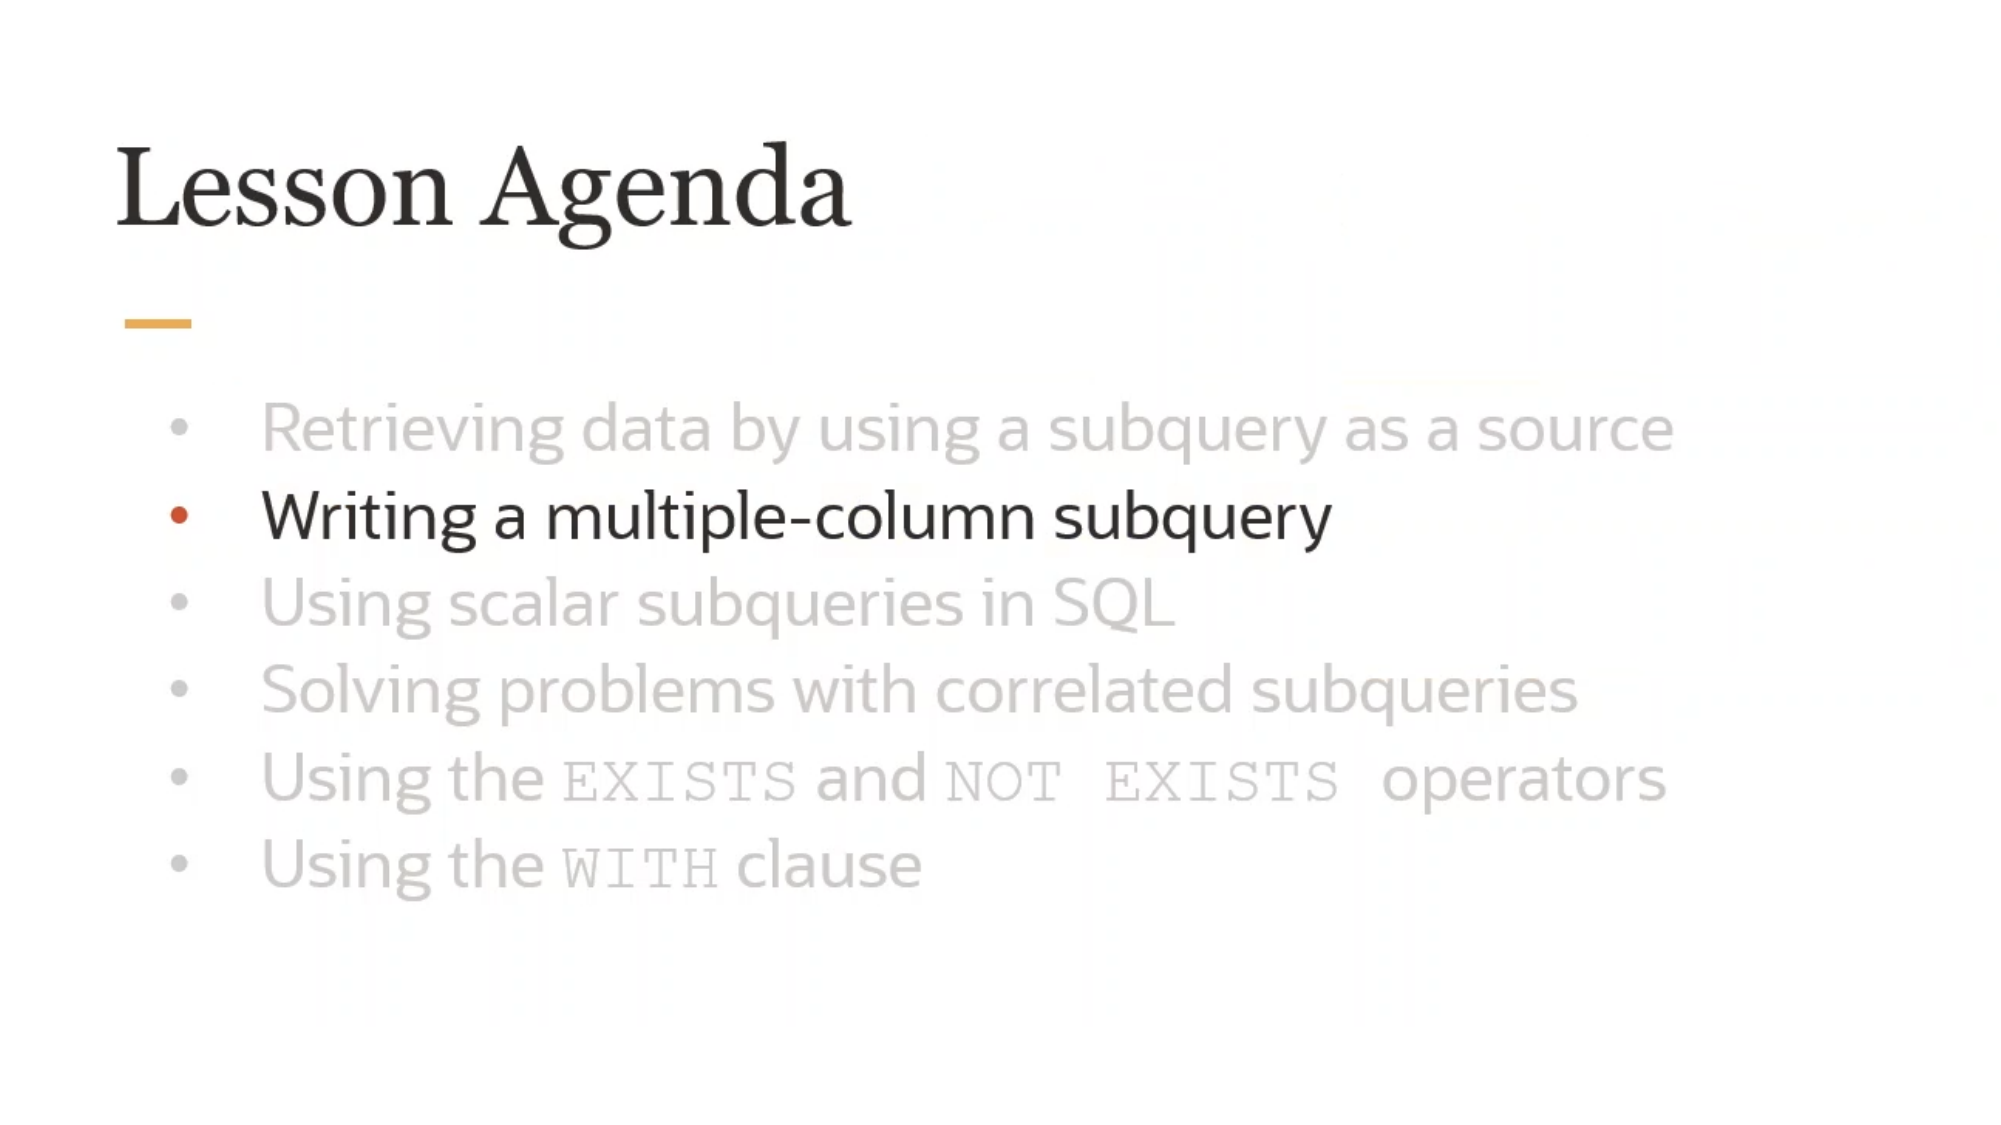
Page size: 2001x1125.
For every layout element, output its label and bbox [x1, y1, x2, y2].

picture [0, 95, 2000, 1030]
